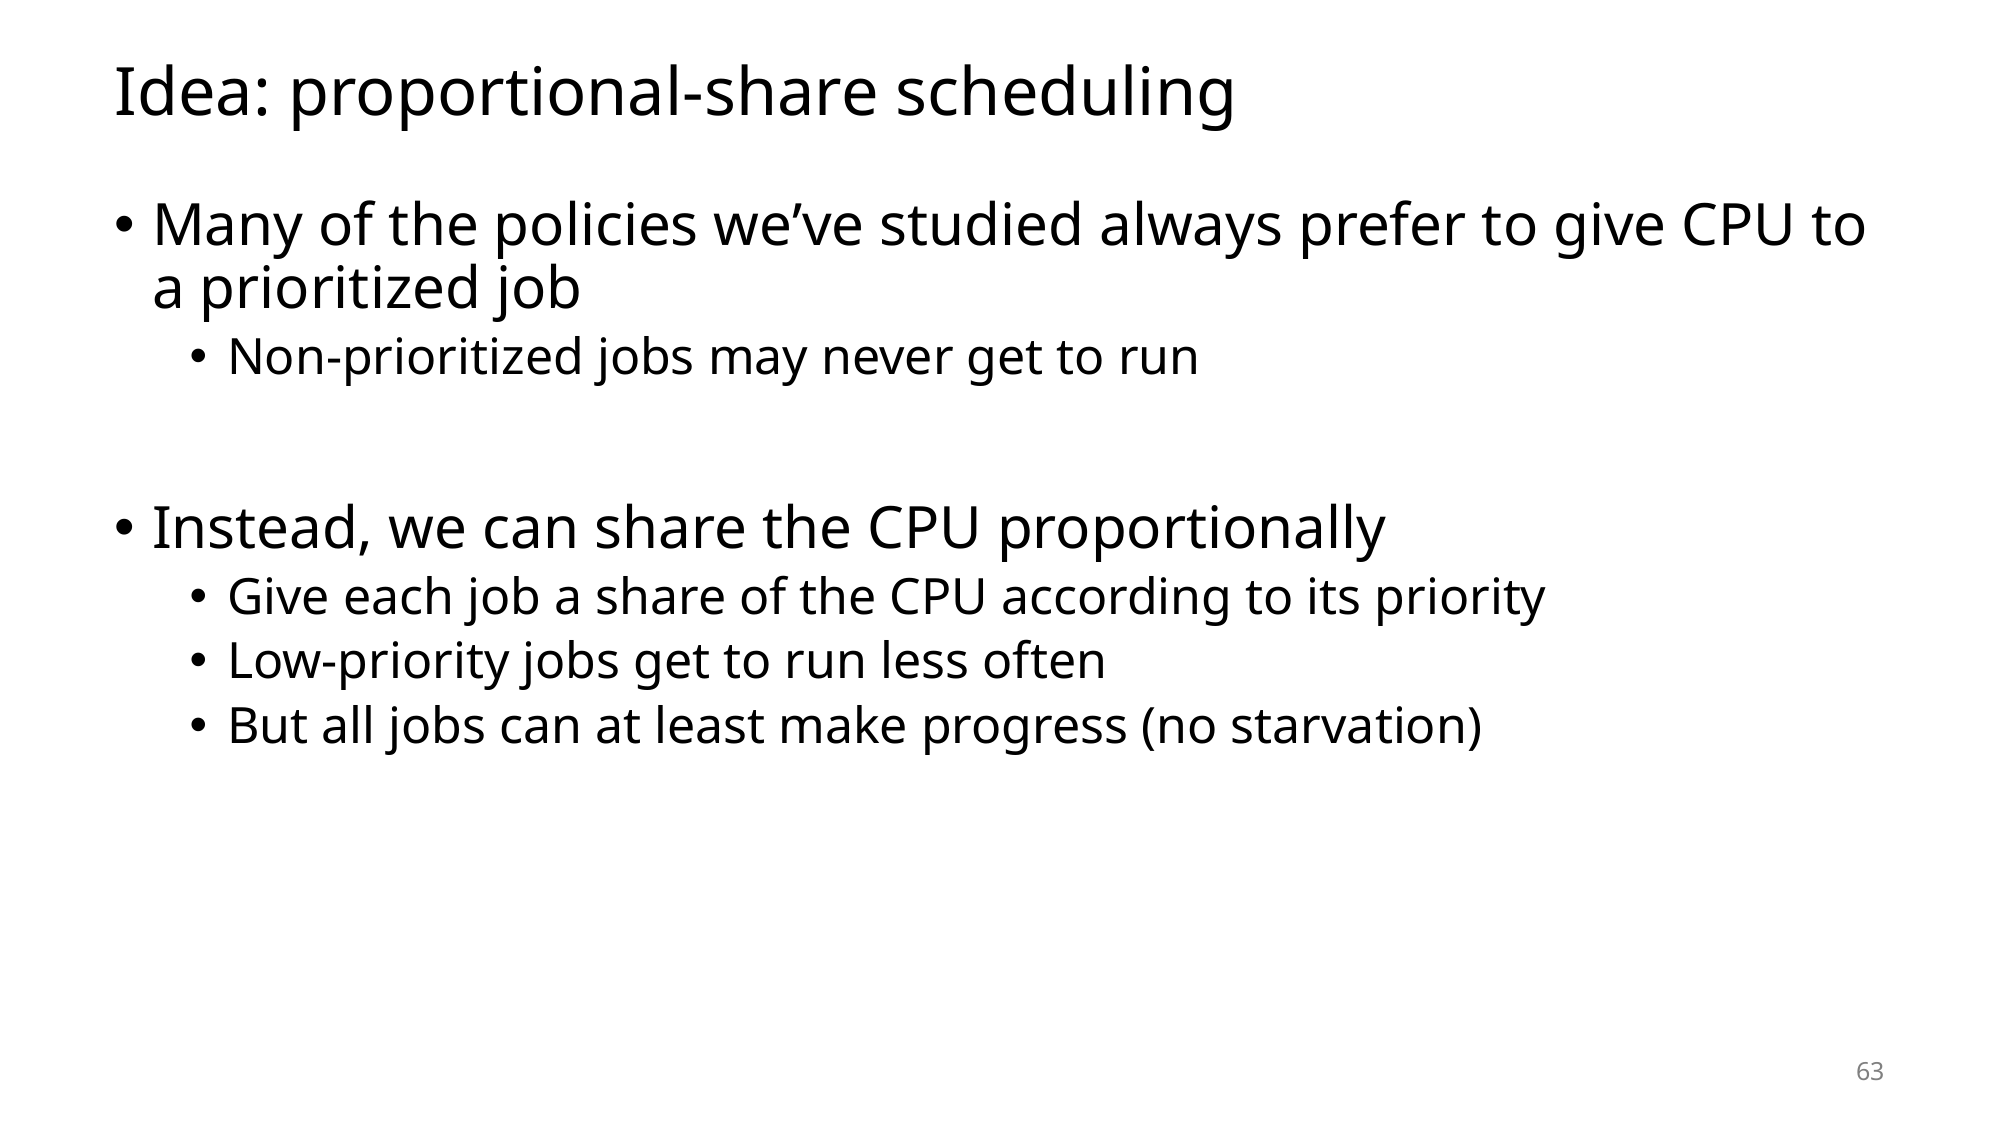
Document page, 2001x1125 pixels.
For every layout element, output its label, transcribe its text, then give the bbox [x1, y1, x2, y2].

list Many of the policies we’ve studied always prefer to give CPU to a prioritized job Non-prioritized jobs may never get to run Instead, we can share the CPU proportionally Give each job a share of the CPU according to its priority Low-priority jobs get to run less often But all jobs can at least make progress (no starvation) [99, 187, 1900, 1013]
title Idea: proportional-share scheduling [99, 37, 1900, 150]
slide_number 63 [1749, 1042, 1900, 1103]
